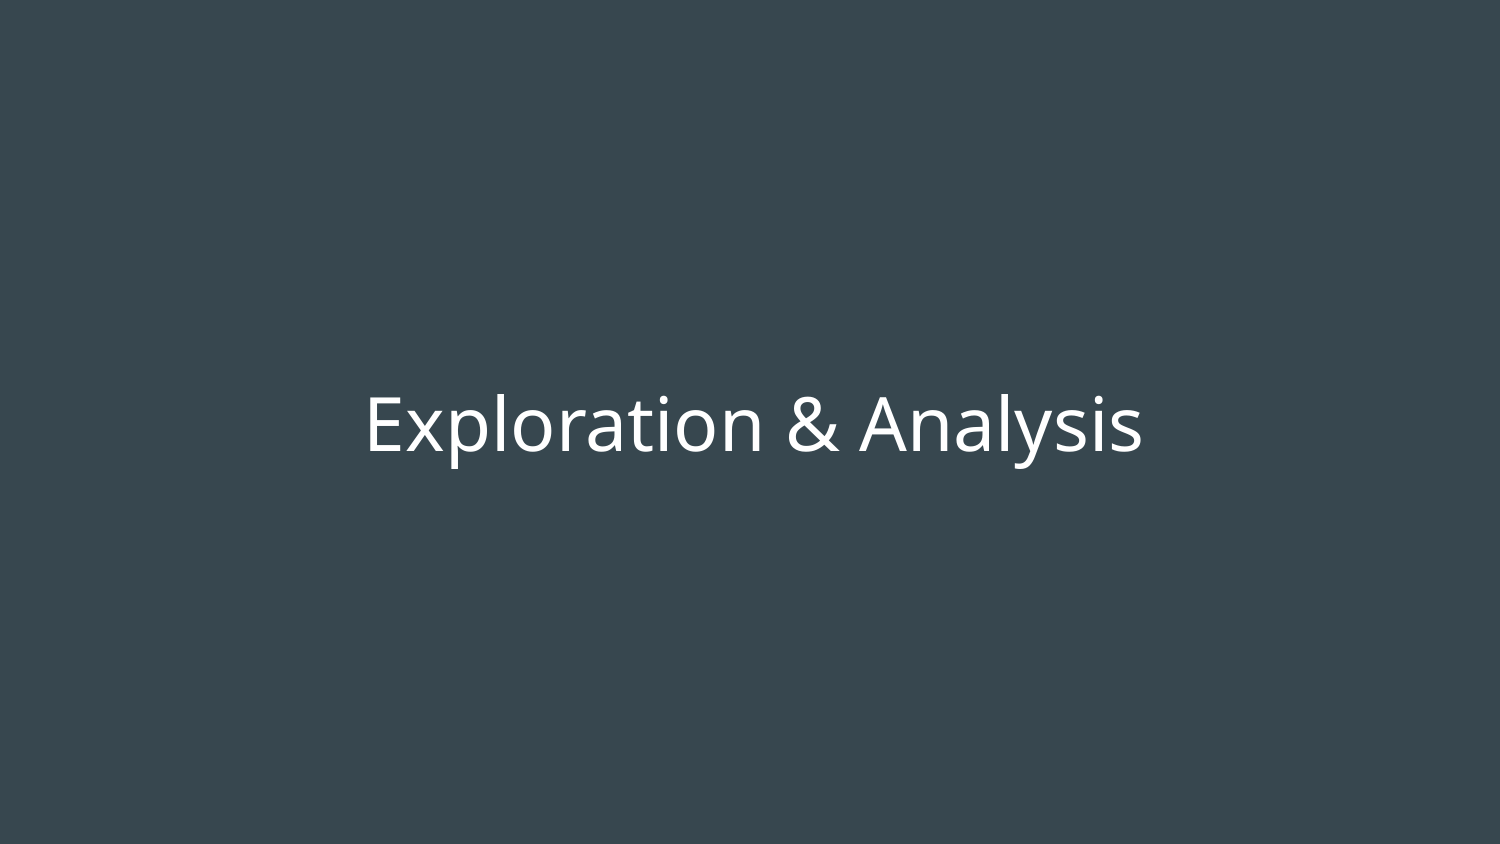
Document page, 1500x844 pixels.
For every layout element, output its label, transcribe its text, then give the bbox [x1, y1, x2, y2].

title Exploration & Analysis [110, 351, 1399, 493]
